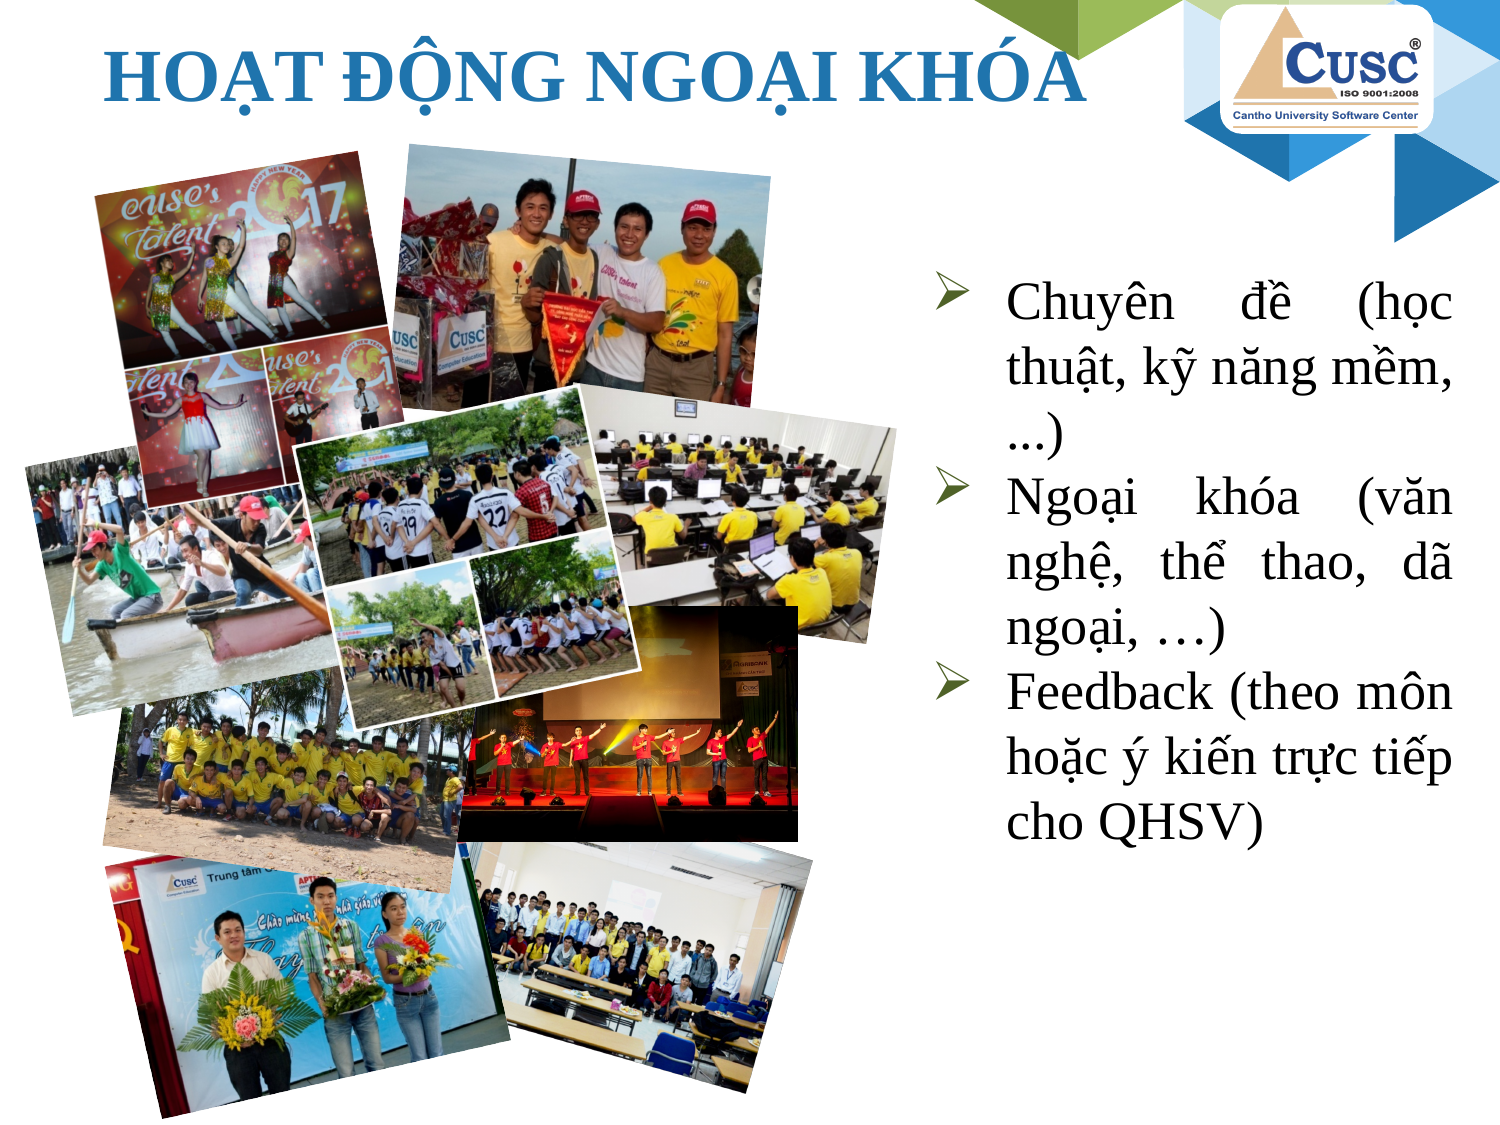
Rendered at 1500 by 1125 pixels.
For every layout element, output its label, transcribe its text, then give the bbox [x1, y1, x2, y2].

picture [25, 144, 896, 1119]
picture [1233, 6, 1421, 128]
text_box hoạt động ngoại khóa [0, 2, 1192, 141]
text_box Chuyên đề (học thuật, kỹ năng mềm, ...) Ngoại khóa (văn nghệ, thể thao, dã ngoại, …) Feedback (theo môn hoặc ý kiến trực tiếp cho QHSV) [916, 258, 1470, 1008]
